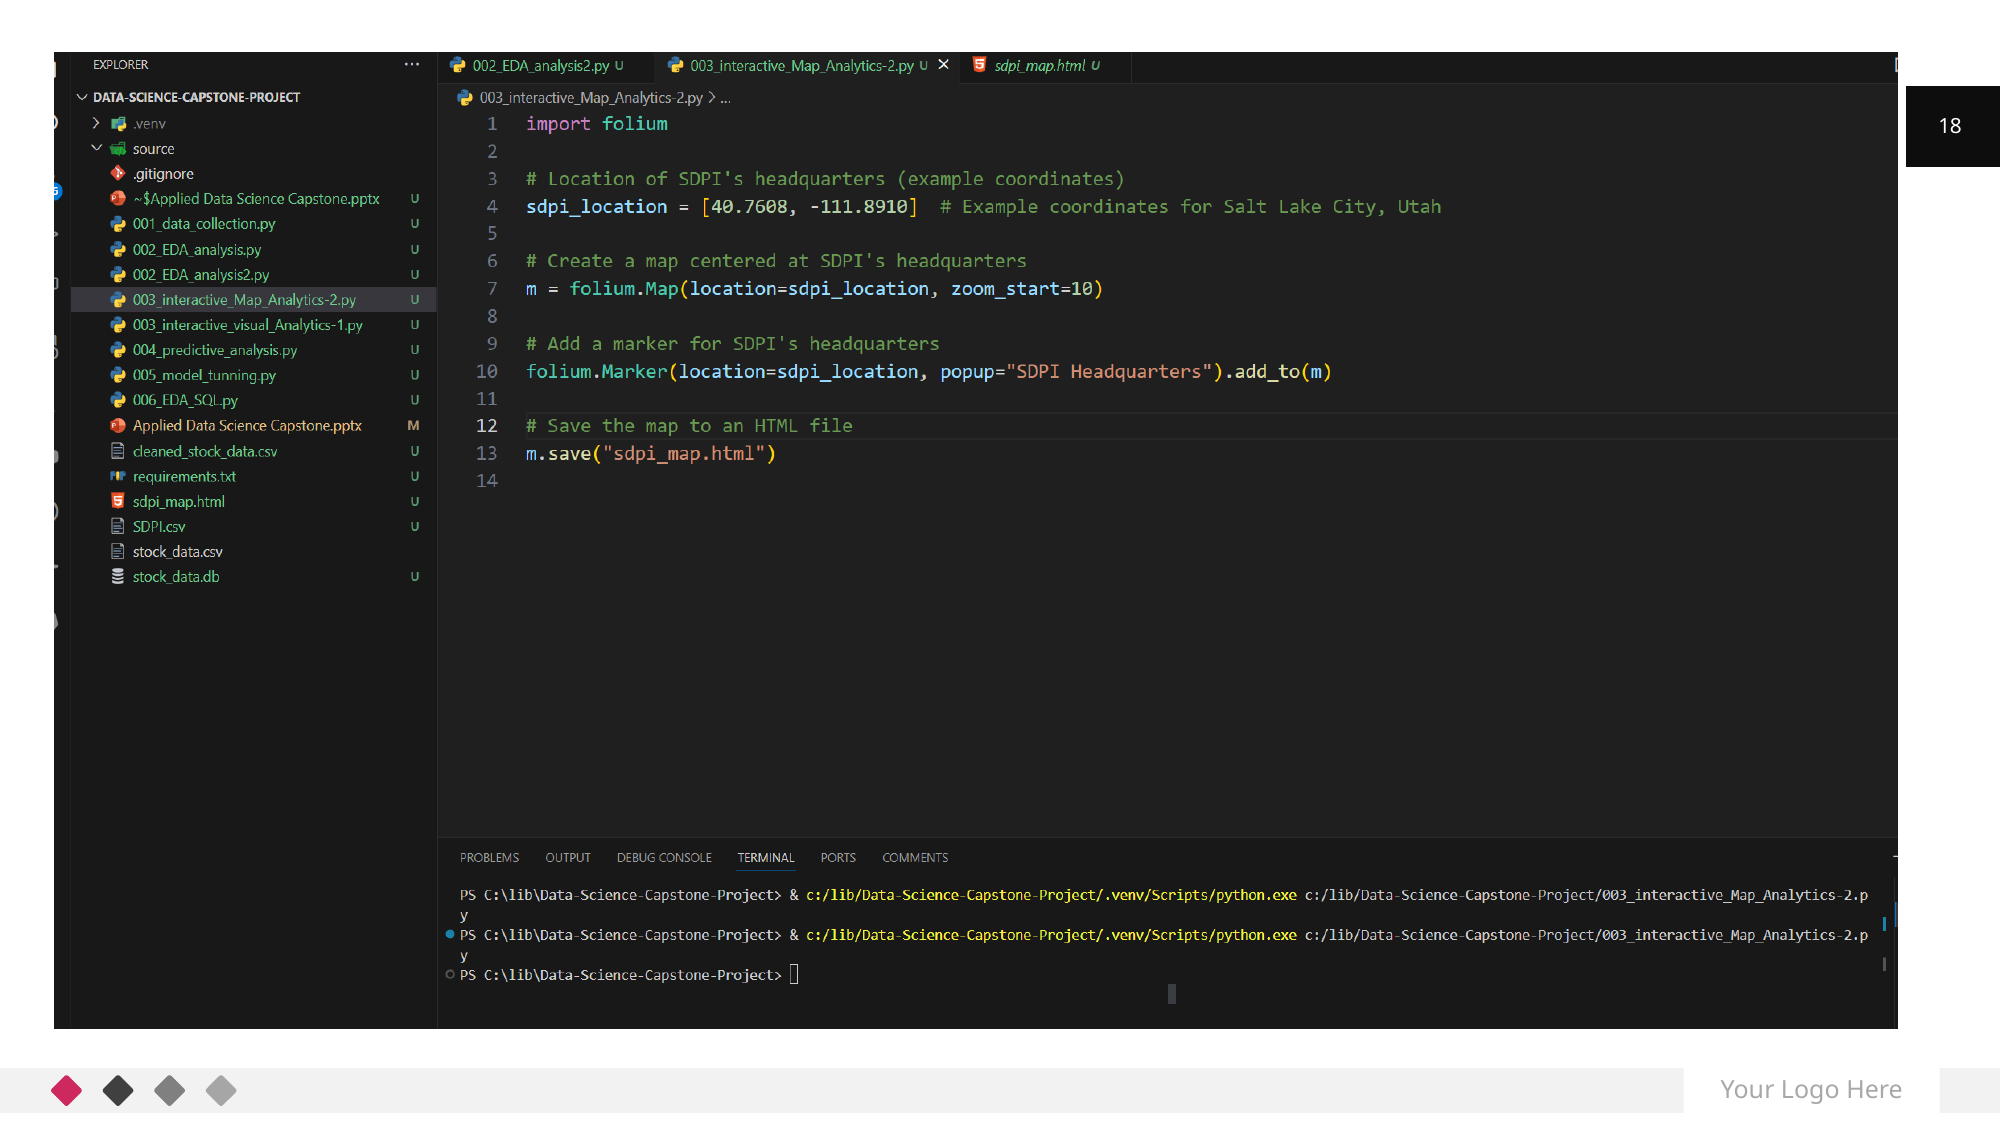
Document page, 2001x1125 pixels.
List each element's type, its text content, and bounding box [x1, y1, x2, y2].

slide_number 18 [1915, 96, 1985, 157]
picture [54, 52, 1898, 1029]
footer Your Logo Here [1683, 1067, 1940, 1114]
